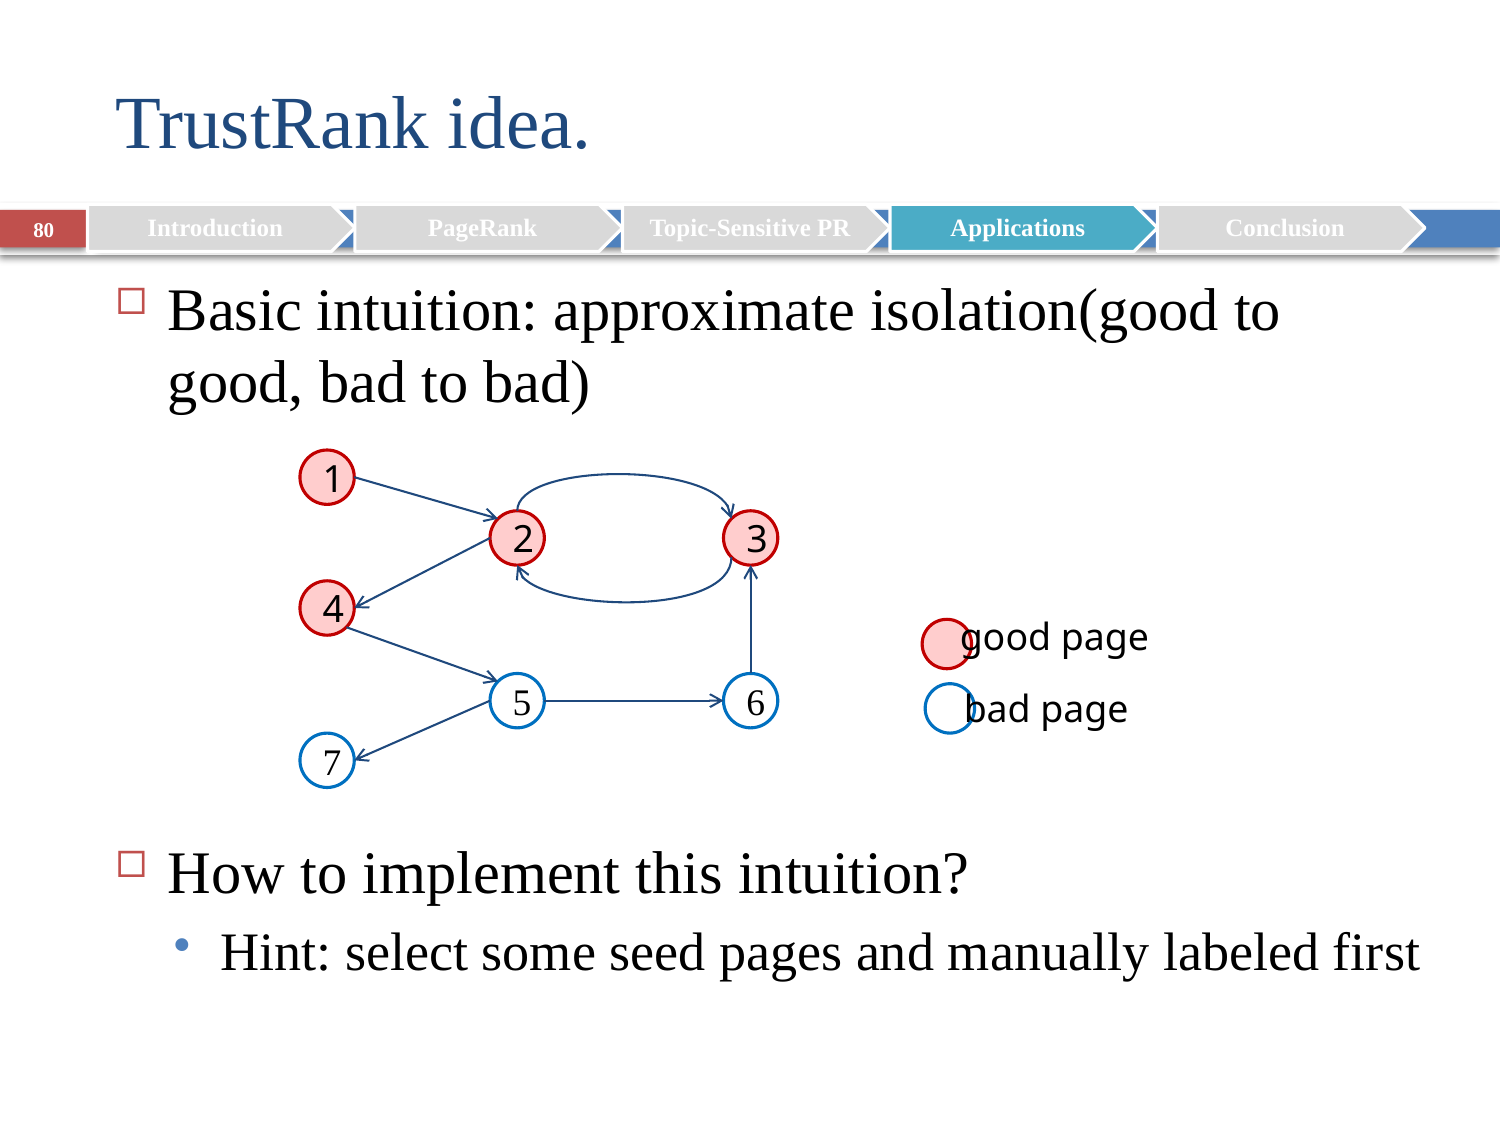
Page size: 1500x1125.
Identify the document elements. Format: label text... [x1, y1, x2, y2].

list Basic intuition: approximate isolation(good to good, bad to bad) How to implement this intuition? Hint: select some seed pages and manually labeled first [100, 262, 1439, 1001]
title TrustRank idea. [100, 37, 1439, 201]
slide_number 80 [0, 208, 82, 249]
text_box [299, 449, 1138, 788]
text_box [87, 203, 1426, 252]
